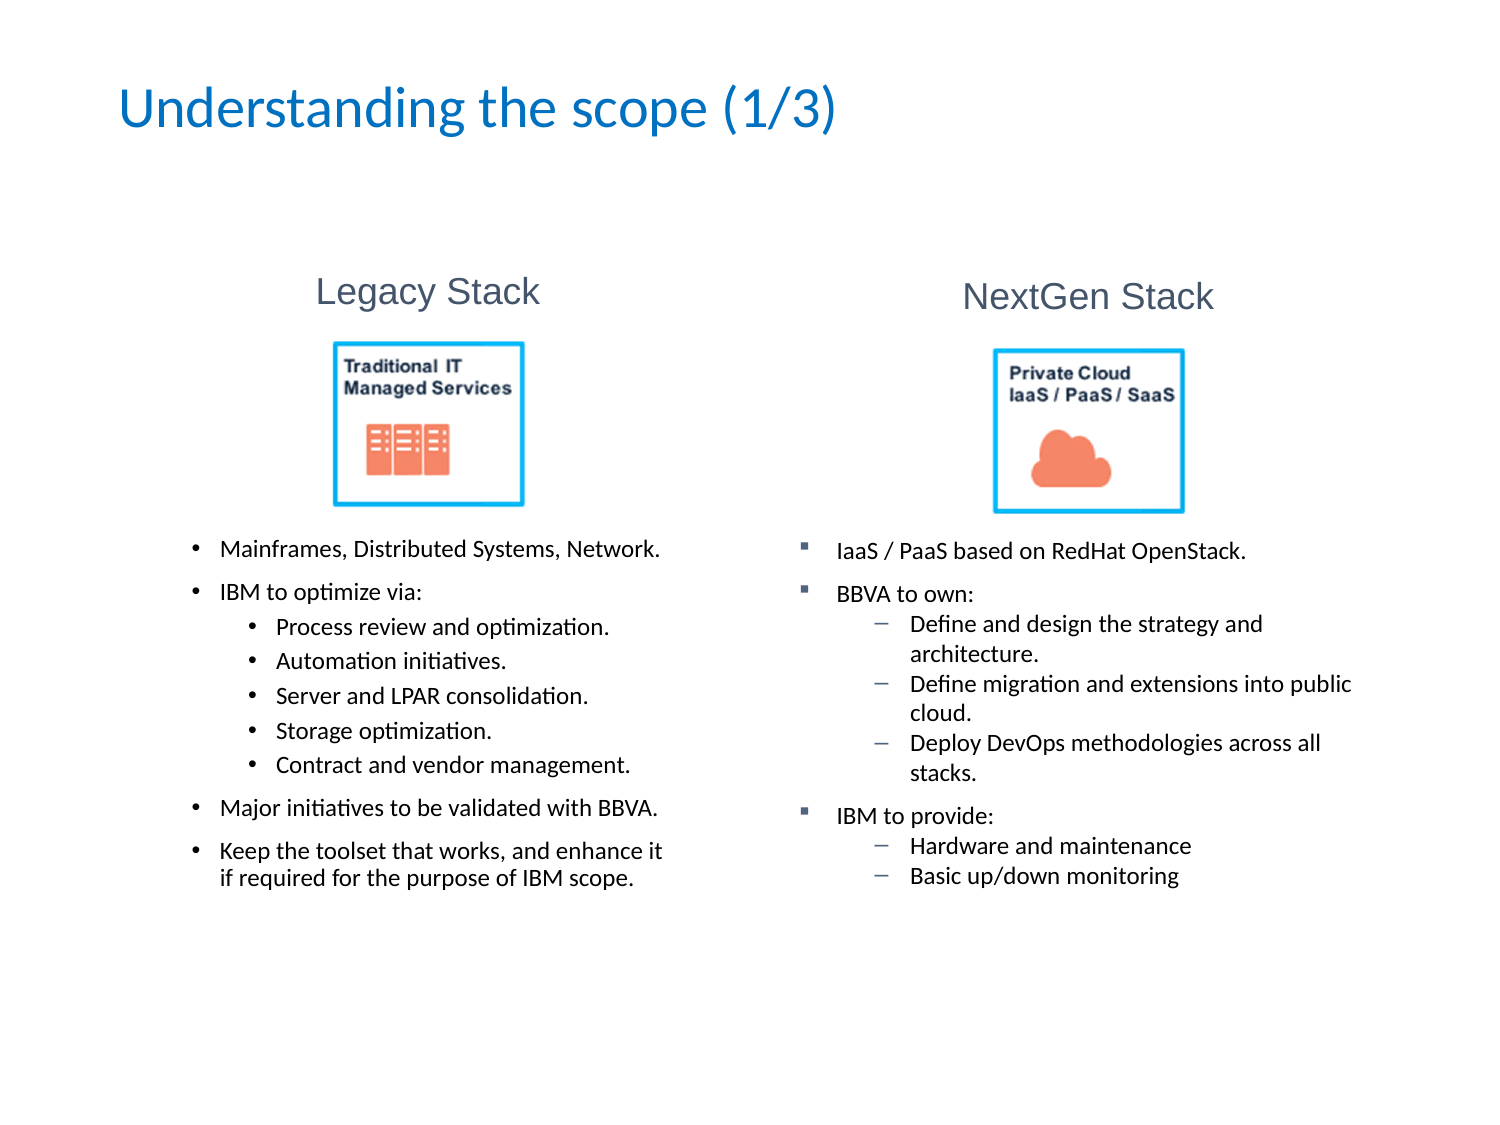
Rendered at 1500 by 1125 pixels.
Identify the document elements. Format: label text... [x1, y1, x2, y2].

text_box Legacy Stack [340, 267, 516, 315]
picture [989, 343, 1188, 514]
picture [998, 353, 1180, 509]
text_box NextGen Stack [1000, 271, 1176, 320]
title Understanding the scope (1/3) [103, 59, 1397, 157]
text_box IaaS / PaaS based on RedHat OpenStack. BBVA to own: Define and design the strategy and architecture. Define migration and extensions into public cloud. Deploy DevOps methodologies across all stacks. IBM to provide: Hardware and maintenance Basic up/down monitoring [798, 534, 1379, 870]
picture [329, 337, 527, 508]
list Mainframes, Distributed Systems, Network. IBM to optimize via: Process review and optimization. Automation initiatives. Server and LPAR consolidation. Storage optimization. Contract and vendor management. Major initiatives to be validated with BBVA. Keep the toolset that works, and enhance it if required for the purpose of IBM scope. [176, 528, 680, 941]
